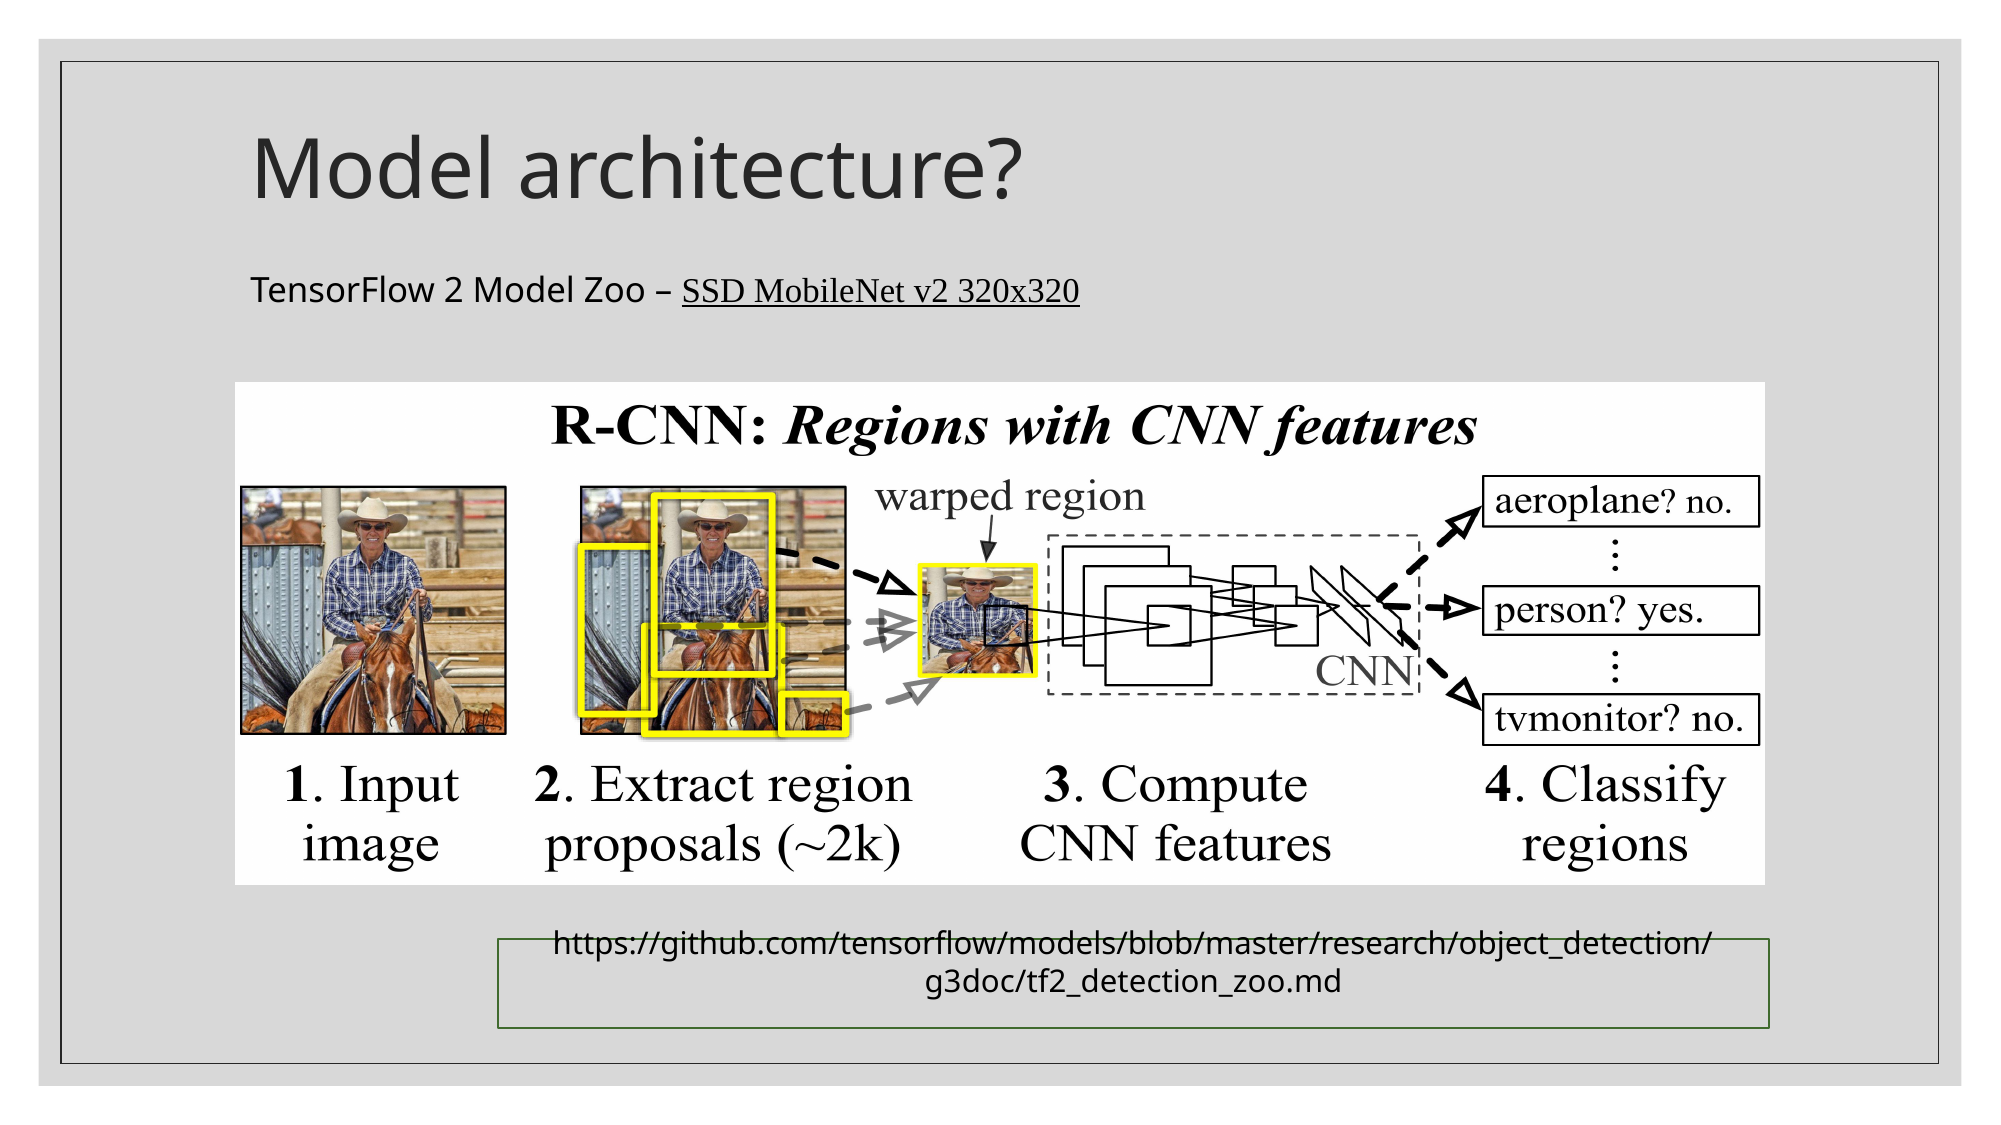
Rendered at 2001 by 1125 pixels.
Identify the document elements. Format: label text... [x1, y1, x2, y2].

title Model architecture? [235, 105, 1825, 238]
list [235, 382, 1765, 885]
text_box https://github.com/tensorflow/models/blob/master/research/object_detection/g3doc/tf2_detection_zoo.md [497, 938, 1770, 1029]
list TensorFlow 2 Model Zoo – SSD MobileNet v2 320x320 [235, 256, 1771, 318]
